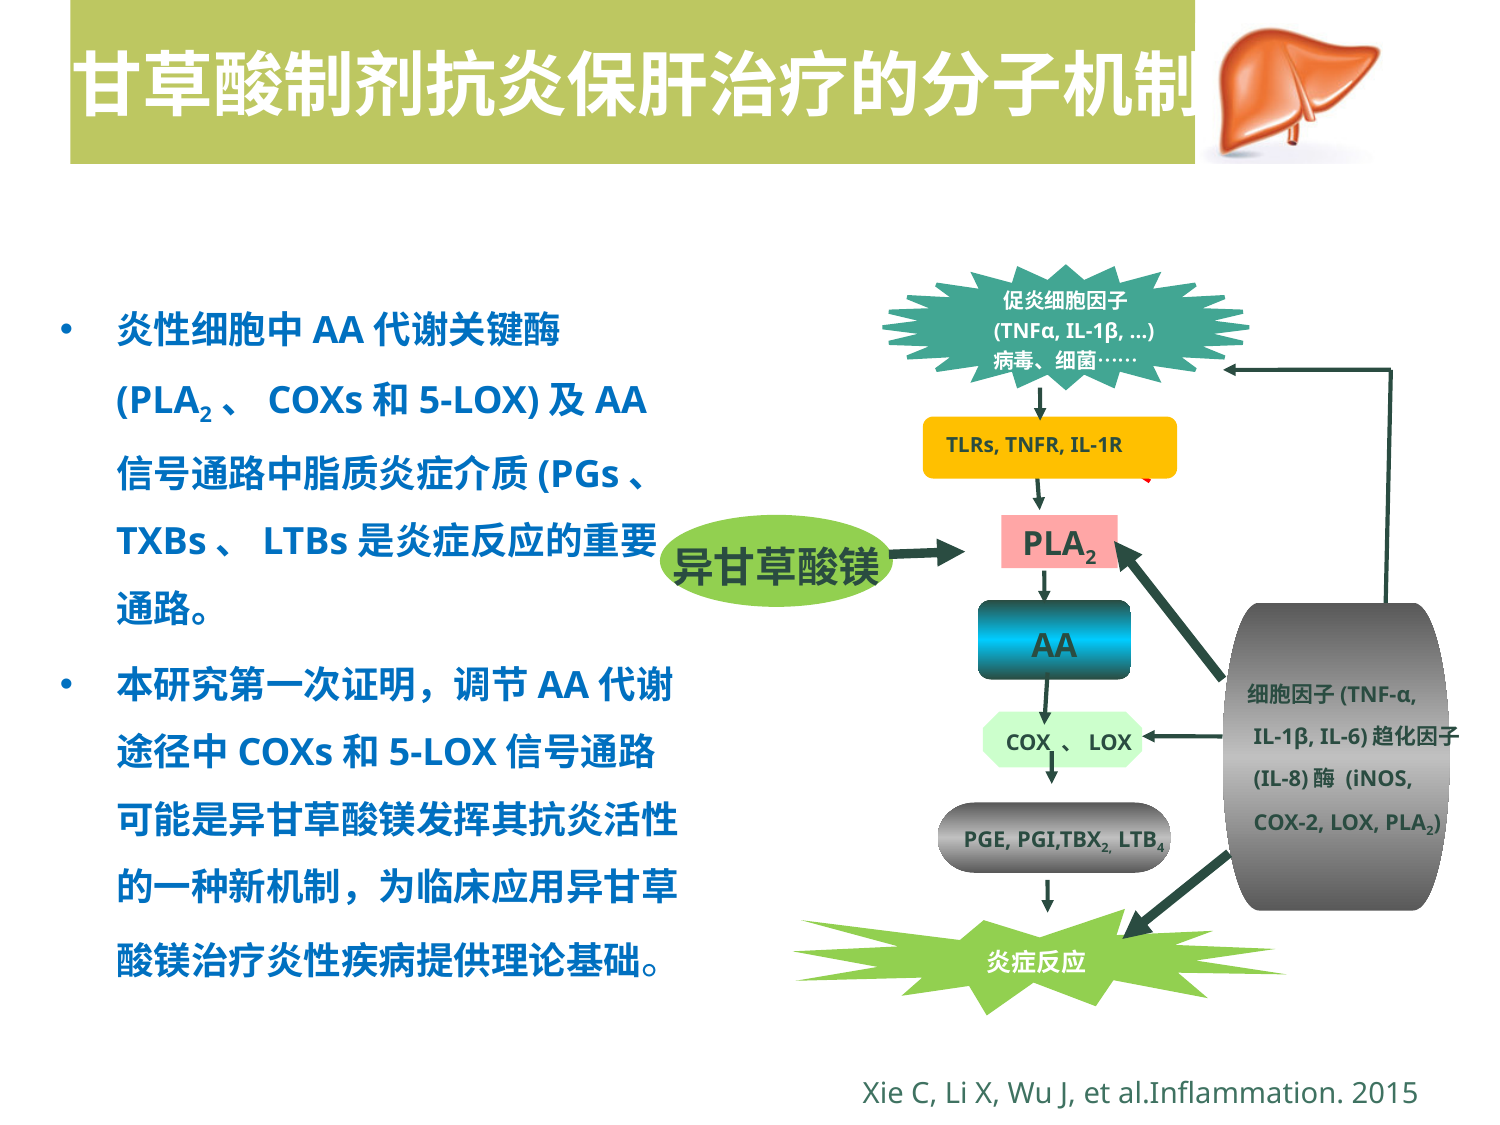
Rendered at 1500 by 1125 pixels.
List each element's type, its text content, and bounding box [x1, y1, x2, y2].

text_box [1113, 540, 1223, 680]
text_box 炎性细胞中AA代谢关键酶(PLA2、COXs和5-LOX)及AA信号通路中脂质炎症介质(PGs、TXBs、LTBs是炎症反应的重要通路。 本研究第一次证明，调节AA代谢途径中COXs和5-LOX信号通路可能是异甘草酸镁发挥其抗炎活性的一种新机制，为临床应用异甘草酸镁治疗炎性疾病提供理论基础。 [46, 276, 700, 1073]
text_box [888, 551, 966, 555]
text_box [1122, 852, 1230, 940]
text_box 甘草酸制剂抗炎保肝治疗的分子机制 [57, 32, 1219, 132]
picture [1195, 23, 1383, 164]
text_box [659, 266, 1500, 1016]
text_box Xie C, Li X, Wu J, et al.Inflammation. 2015 [847, 1067, 1500, 1117]
